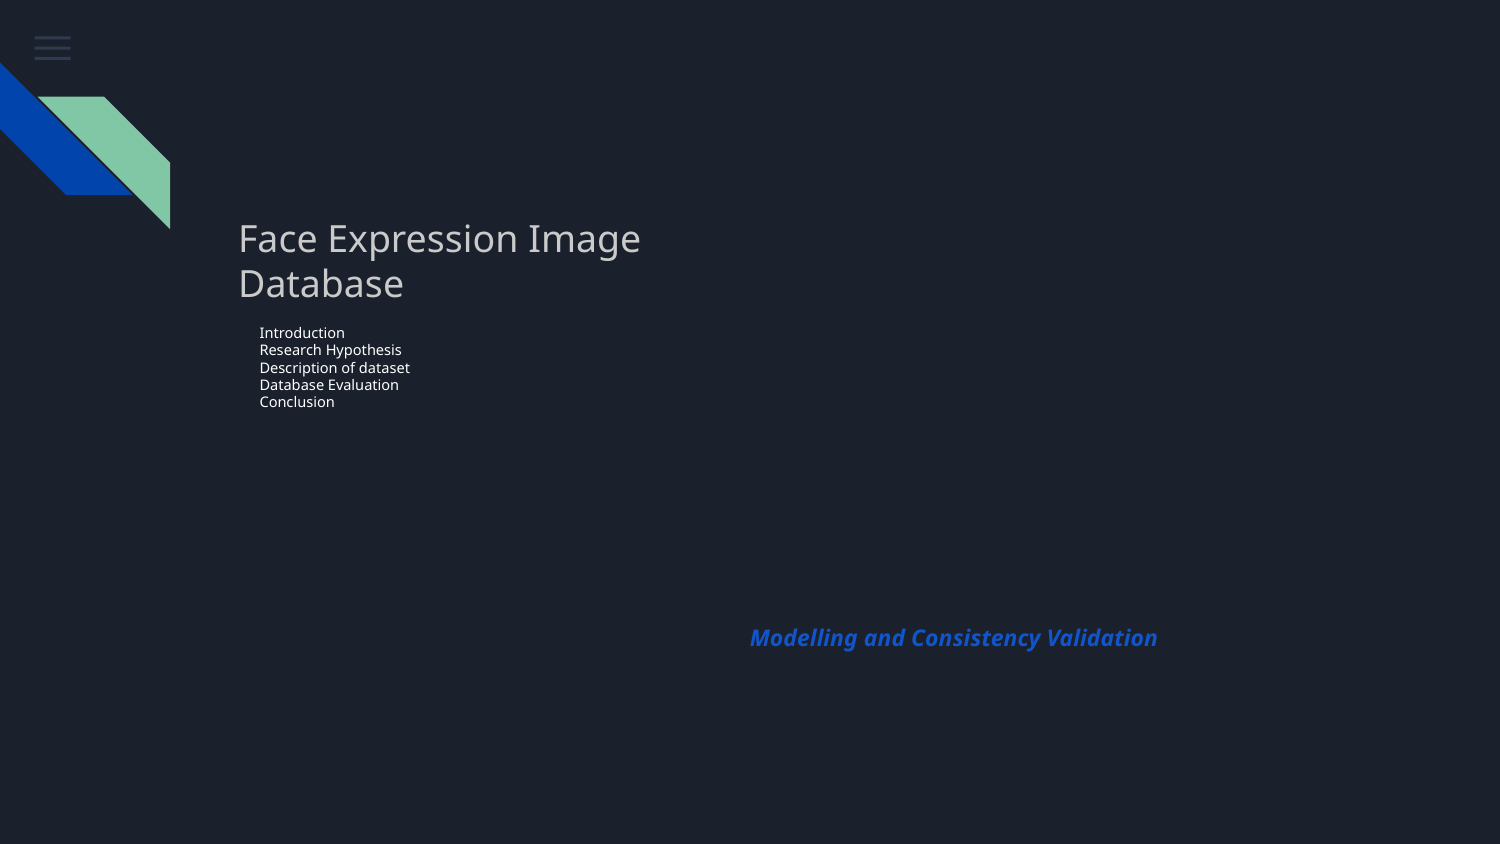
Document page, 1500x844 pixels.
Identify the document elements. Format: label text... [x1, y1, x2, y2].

text_box Modelling and Consistency Validation [728, 610, 1224, 665]
text_box Face Expression Image Database [223, 233, 818, 287]
text_box Introduction Research Hypothesis Description of dataset Database Evaluation Conclusion [244, 308, 740, 422]
